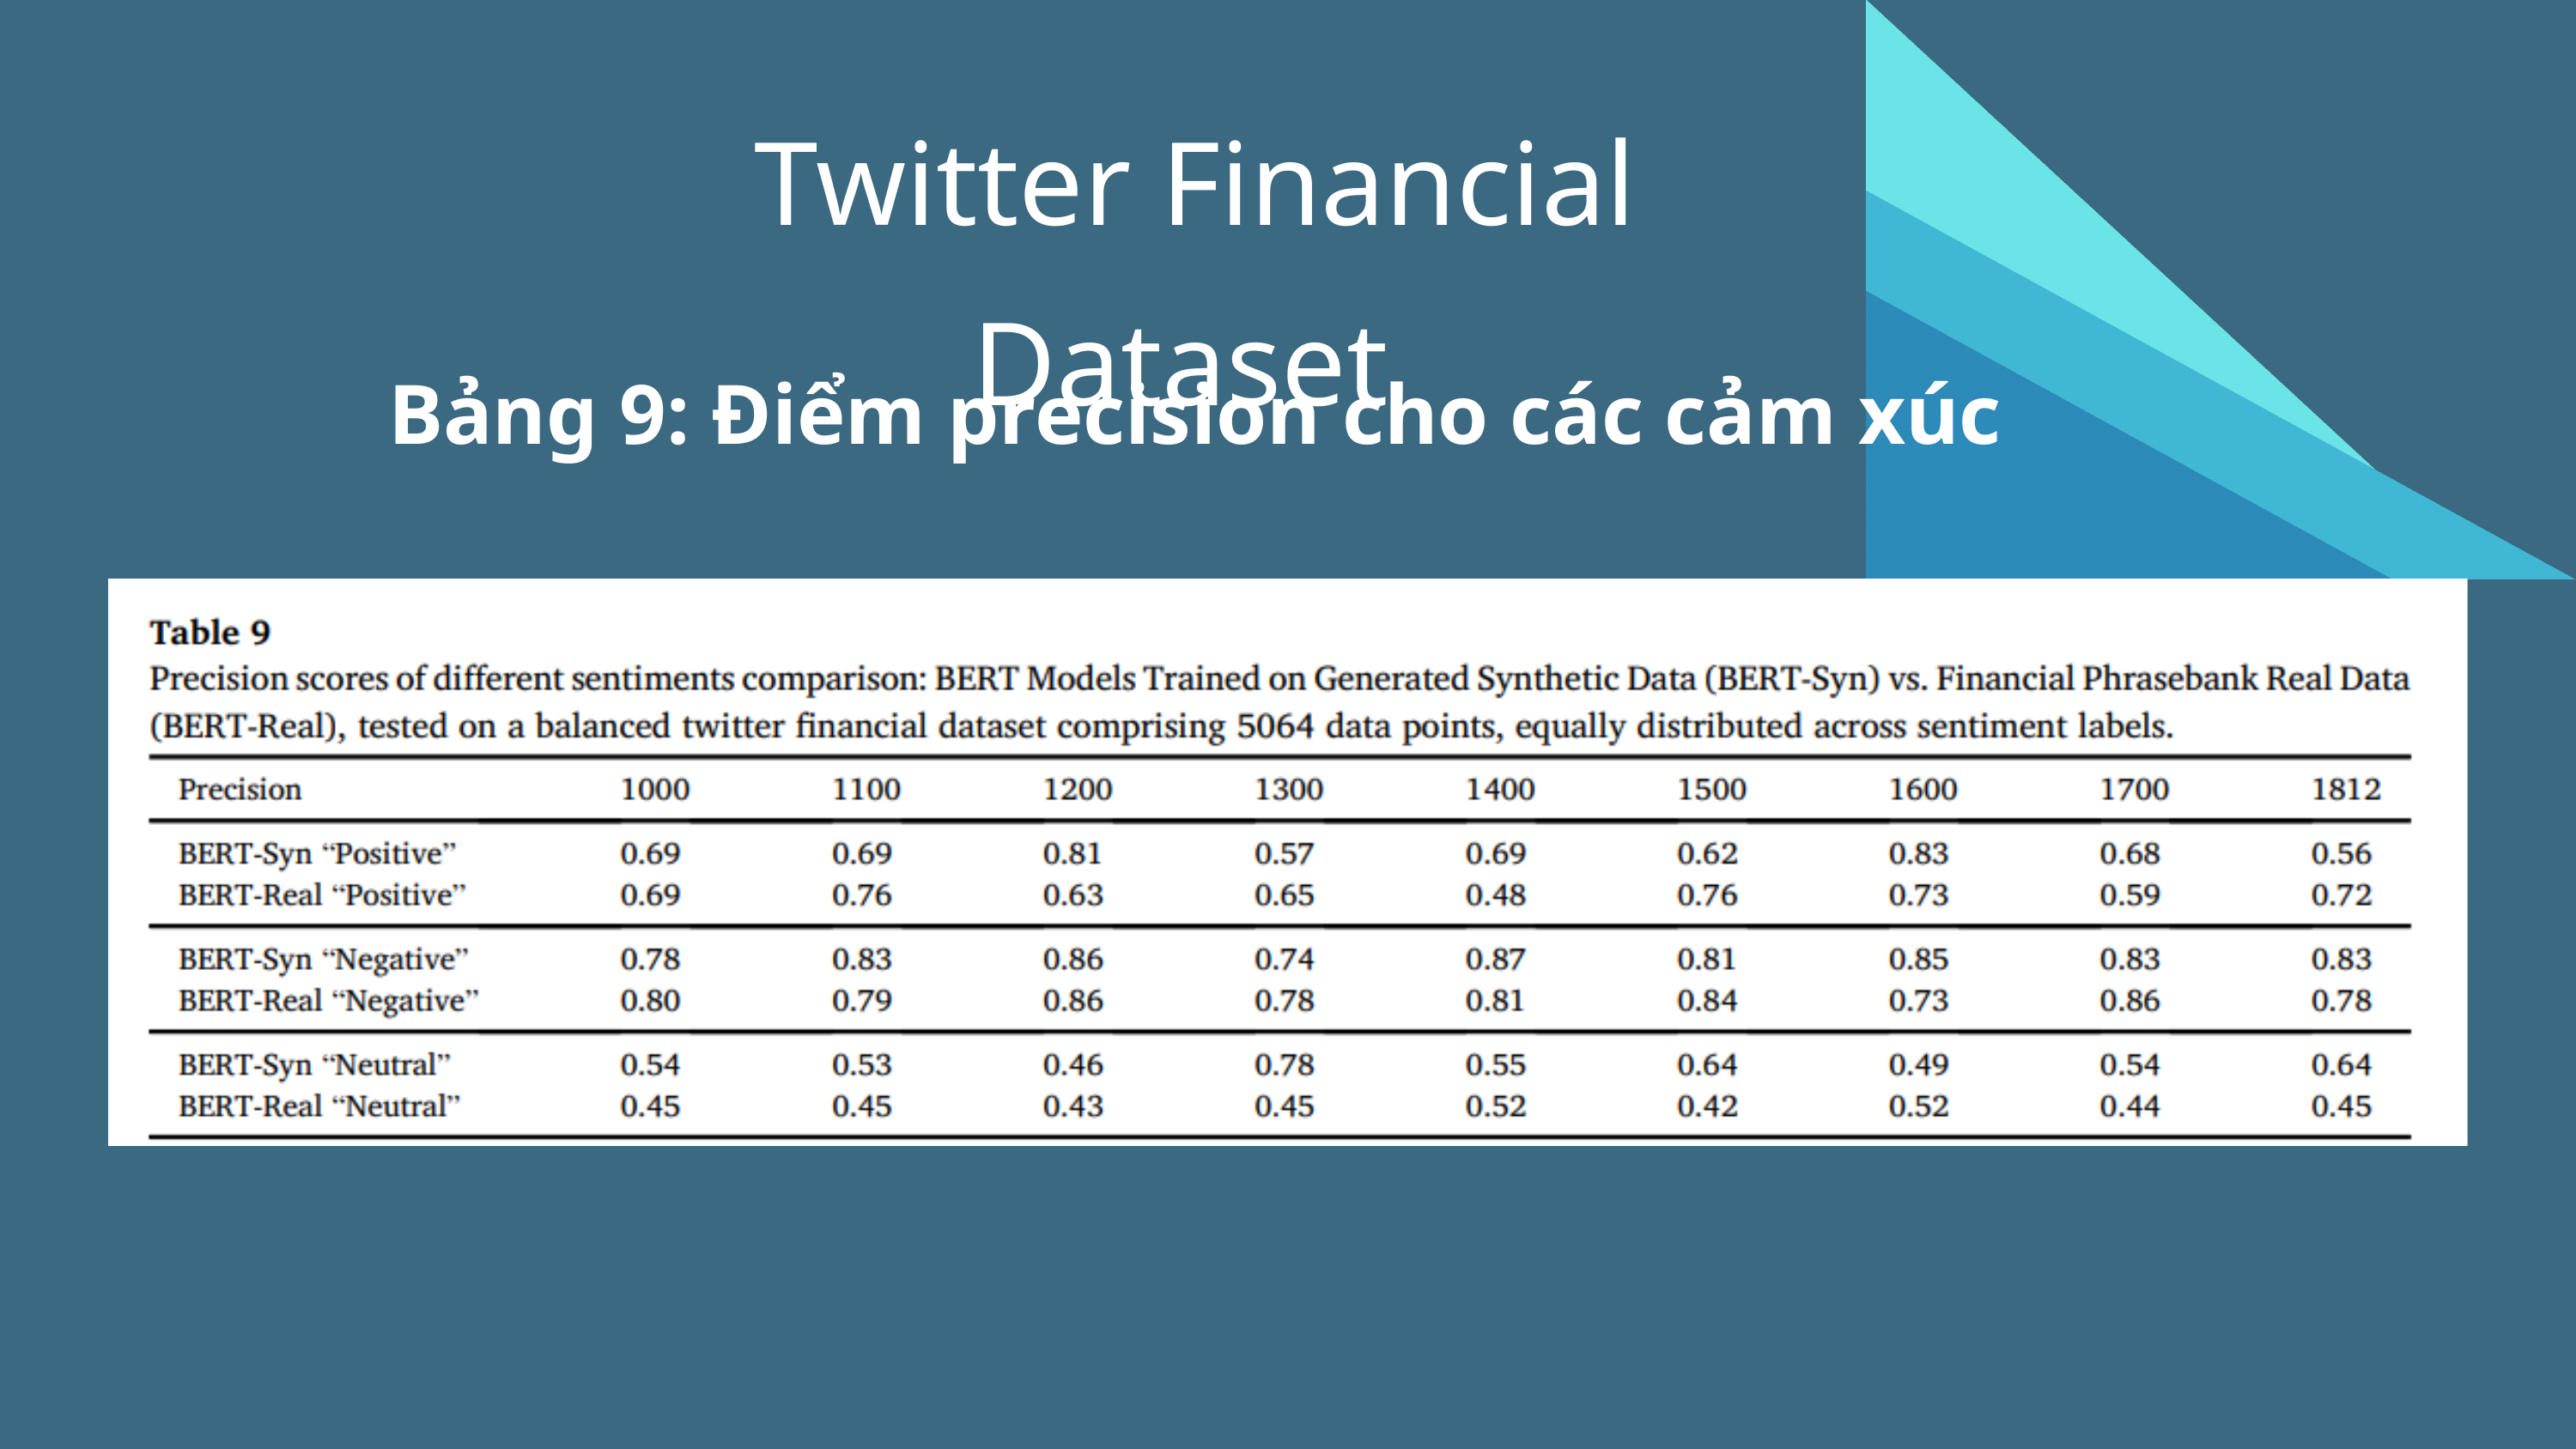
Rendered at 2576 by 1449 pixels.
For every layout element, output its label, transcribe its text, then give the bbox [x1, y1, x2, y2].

text_box [1865, 0, 2576, 579]
text_box Bảng 9: Điểm precision cho các cảm xúc [376, 331, 2015, 461]
text_box Twitter Financial Dataset [654, 67, 1736, 429]
text_box [108, 579, 2468, 1146]
